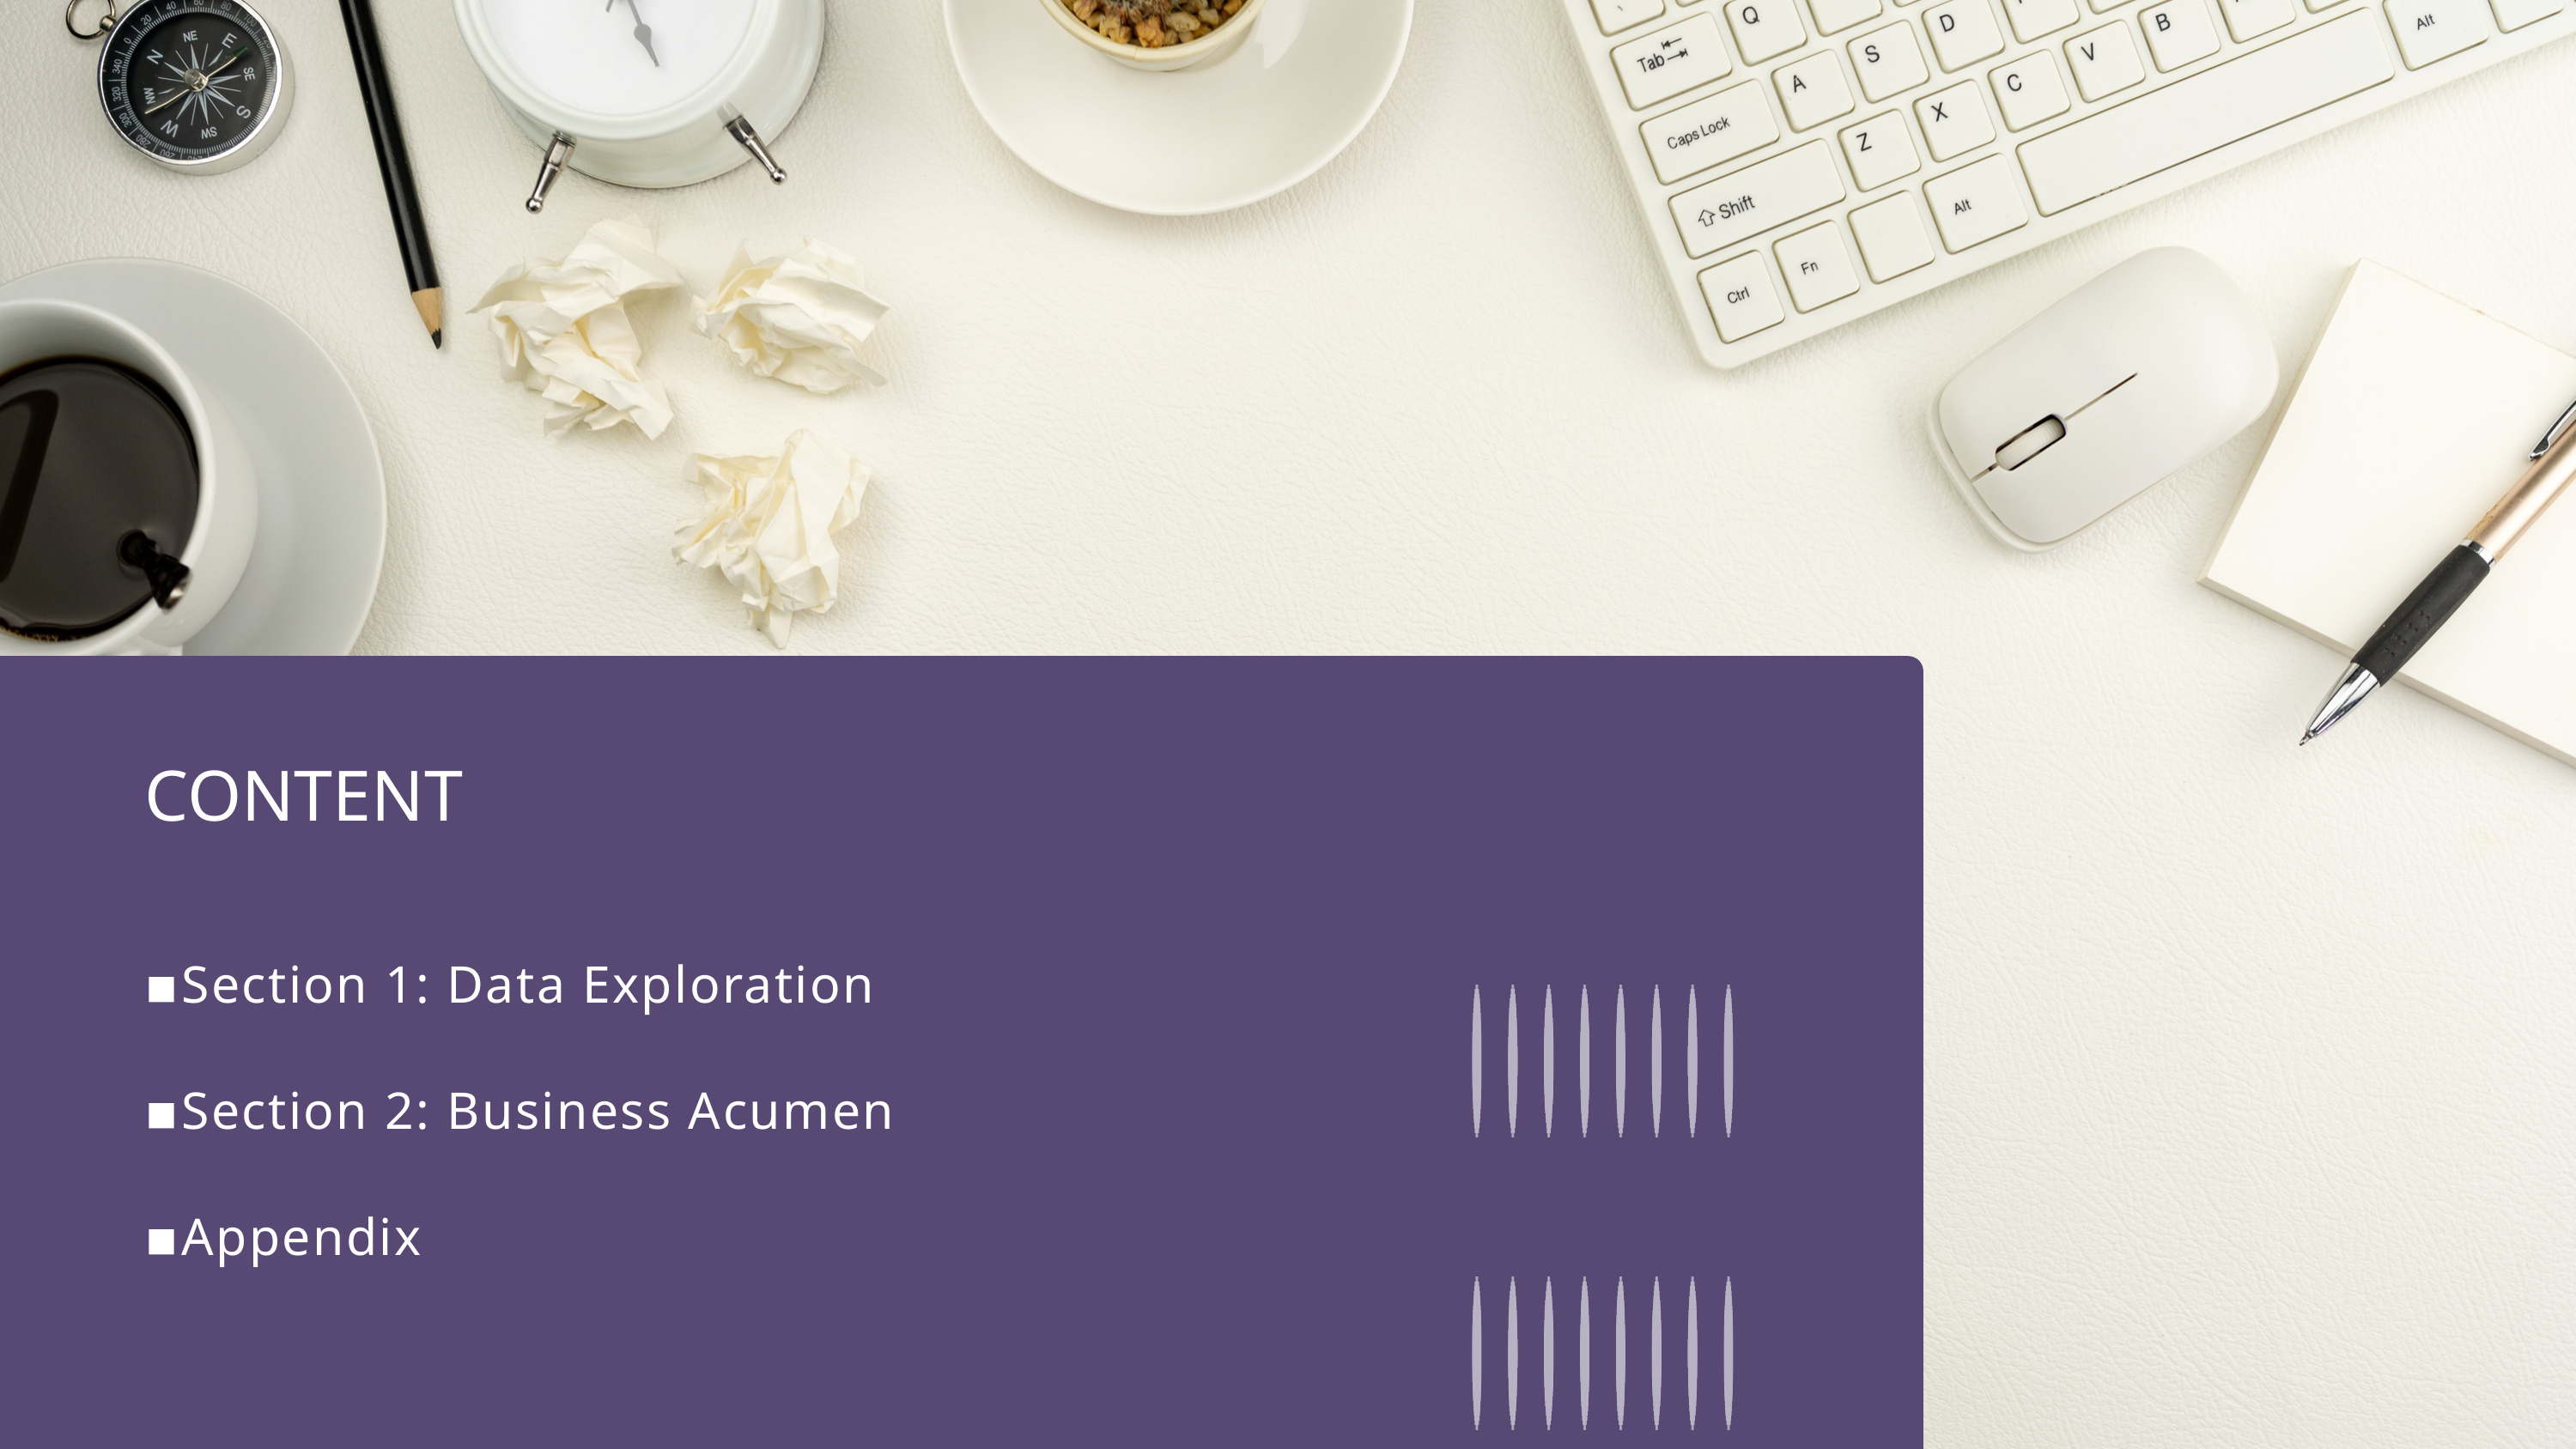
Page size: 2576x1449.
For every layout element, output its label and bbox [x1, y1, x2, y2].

text_box [0, 0, 2576, 1449]
text_box [0, 655, 1924, 1449]
